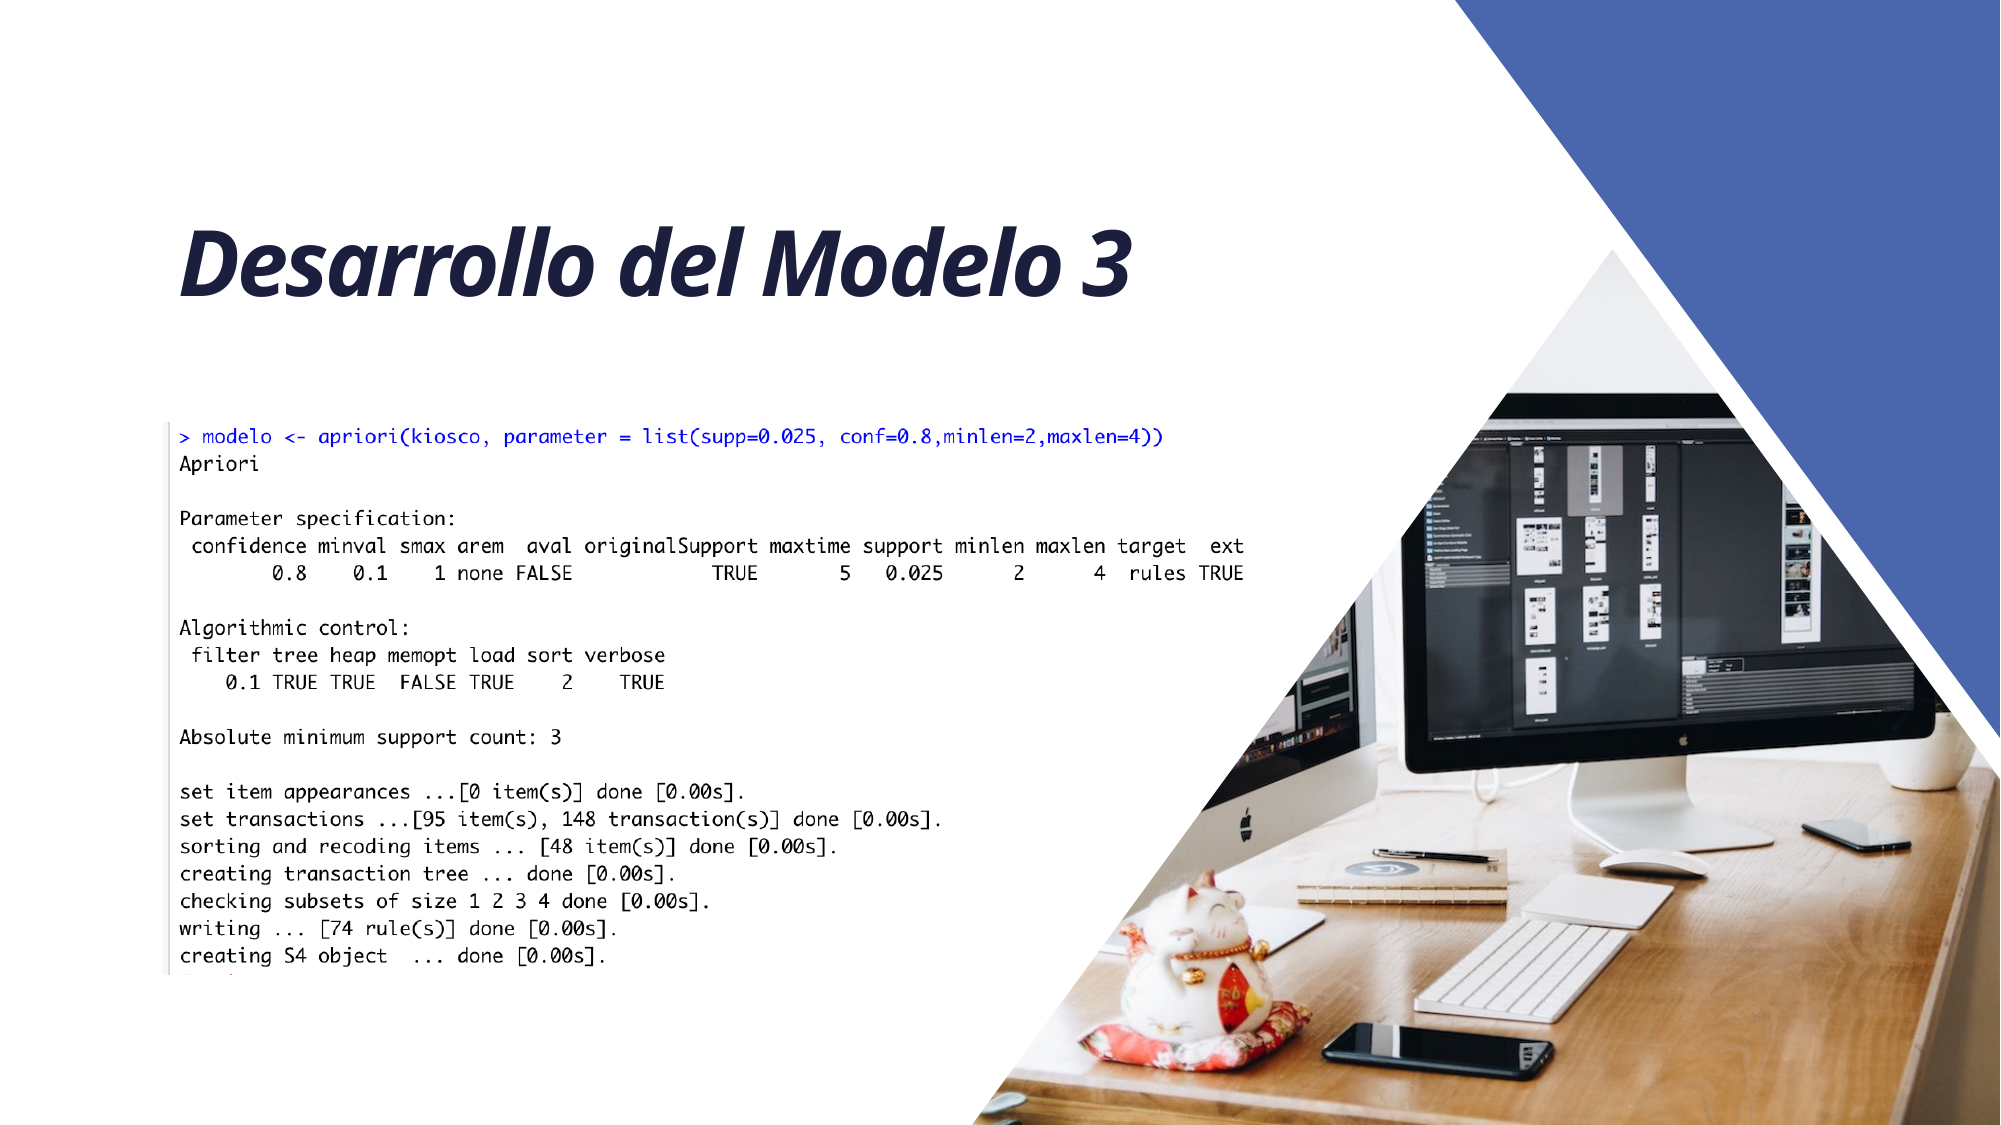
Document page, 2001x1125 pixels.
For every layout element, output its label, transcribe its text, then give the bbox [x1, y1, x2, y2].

text_box [1453, 0, 2000, 249]
picture [163, 249, 2000, 1125]
text_box Desarrollo del Modelo 3 [163, 197, 1172, 323]
